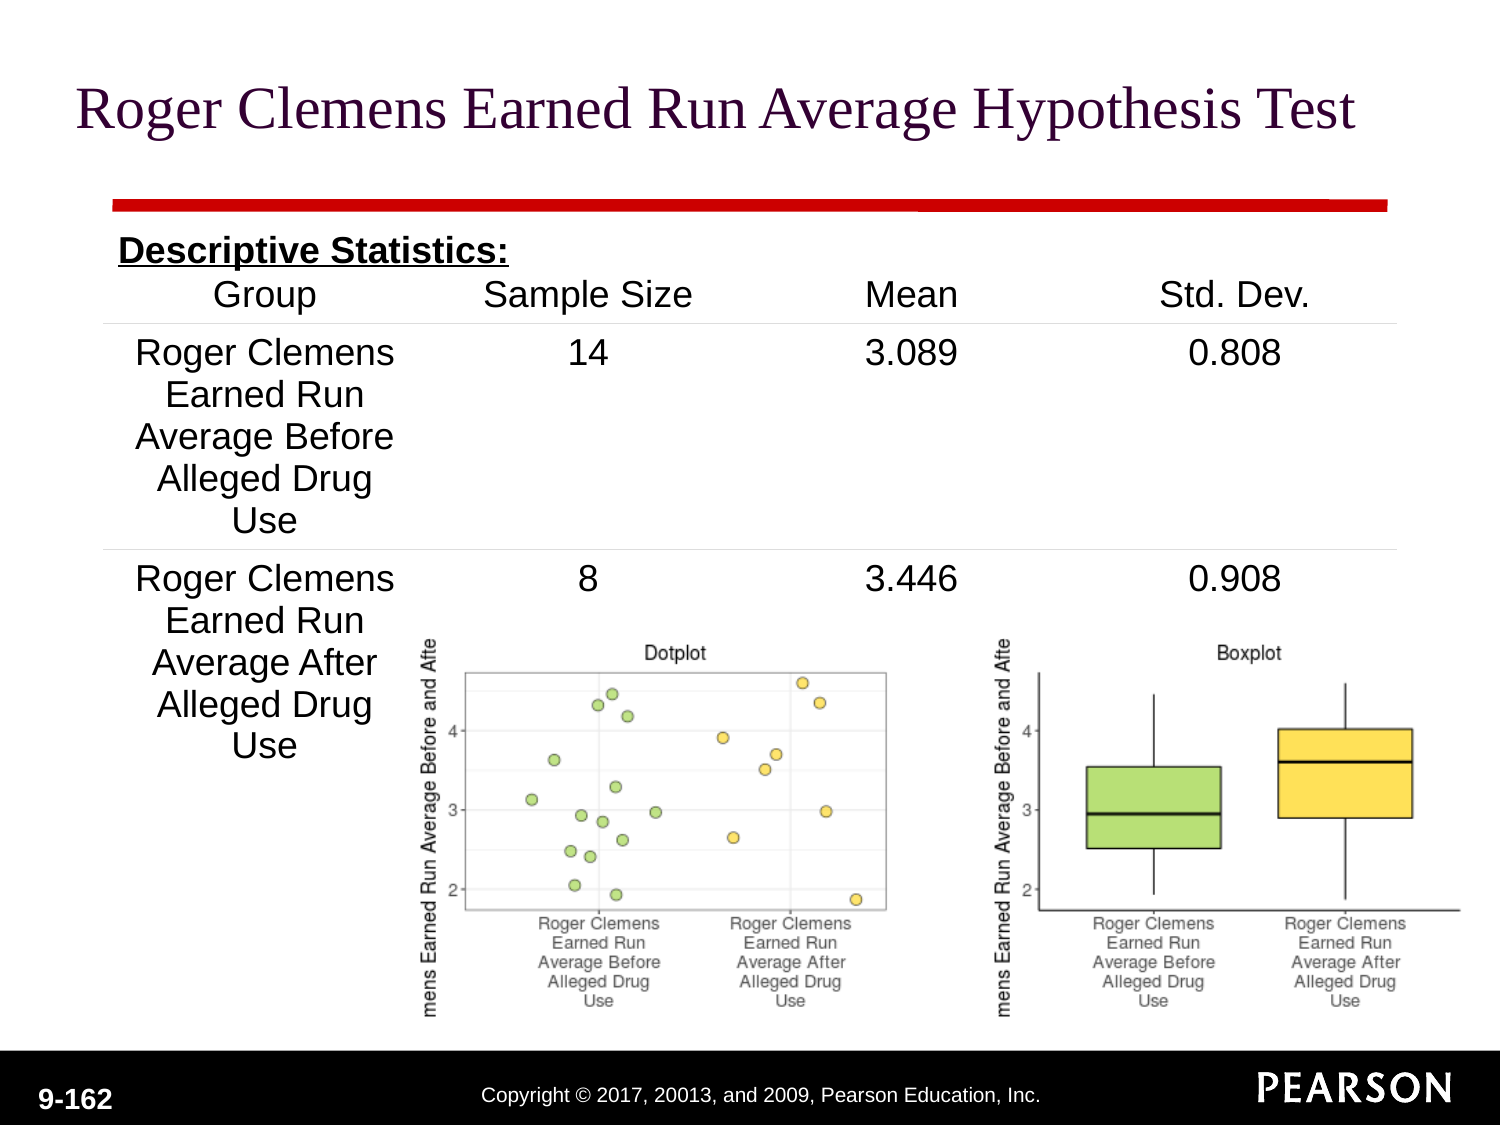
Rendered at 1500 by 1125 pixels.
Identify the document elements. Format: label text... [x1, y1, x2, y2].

table_cell 3.446 [750, 550, 1073, 775]
table_header Sample Size [426, 278, 750, 323]
text_box Descriptive Statistics: [103, 218, 1425, 278]
title Roger Clemens Earned Run Average Hypothesis Test [75, 45, 1425, 149]
table_cell 8 [426, 550, 750, 637]
table_cell Roger Clemens Earned Run Average After Alleged Drug Use [103, 550, 426, 775]
table_cell 14 [426, 324, 750, 549]
table_cell 3.089 [750, 324, 1073, 549]
table_header Std. Dev. [1073, 278, 1397, 323]
table_cell 0.908 [1073, 550, 1397, 637]
table_cell 0.808 [1073, 324, 1397, 549]
picture [418, 638, 894, 1018]
table_cell Roger Clemens Earned Run Average Before Alleged Drug Use [103, 324, 426, 549]
table_header Group [103, 278, 426, 323]
table_header Mean [750, 278, 1073, 323]
picture [991, 638, 1468, 1018]
